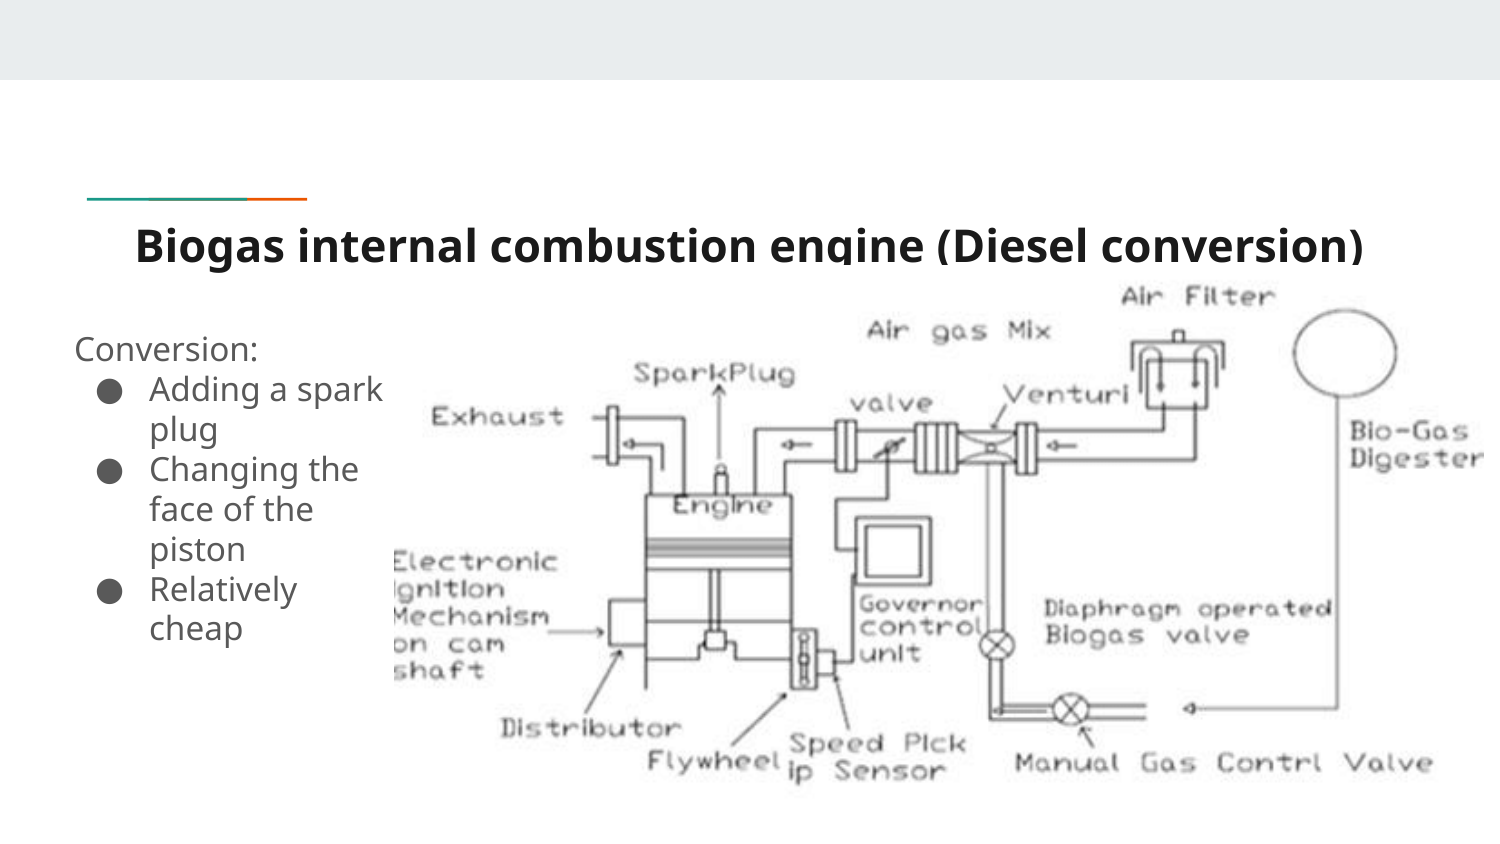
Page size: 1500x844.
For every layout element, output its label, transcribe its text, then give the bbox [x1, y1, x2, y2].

title Biogas internal combustion engine (Diesel conversion) [119, 201, 1381, 290]
text_box Conversion: Adding a spark plug Changing the face of the piston Relatively cheap [59, 313, 388, 816]
picture [393, 265, 1484, 817]
